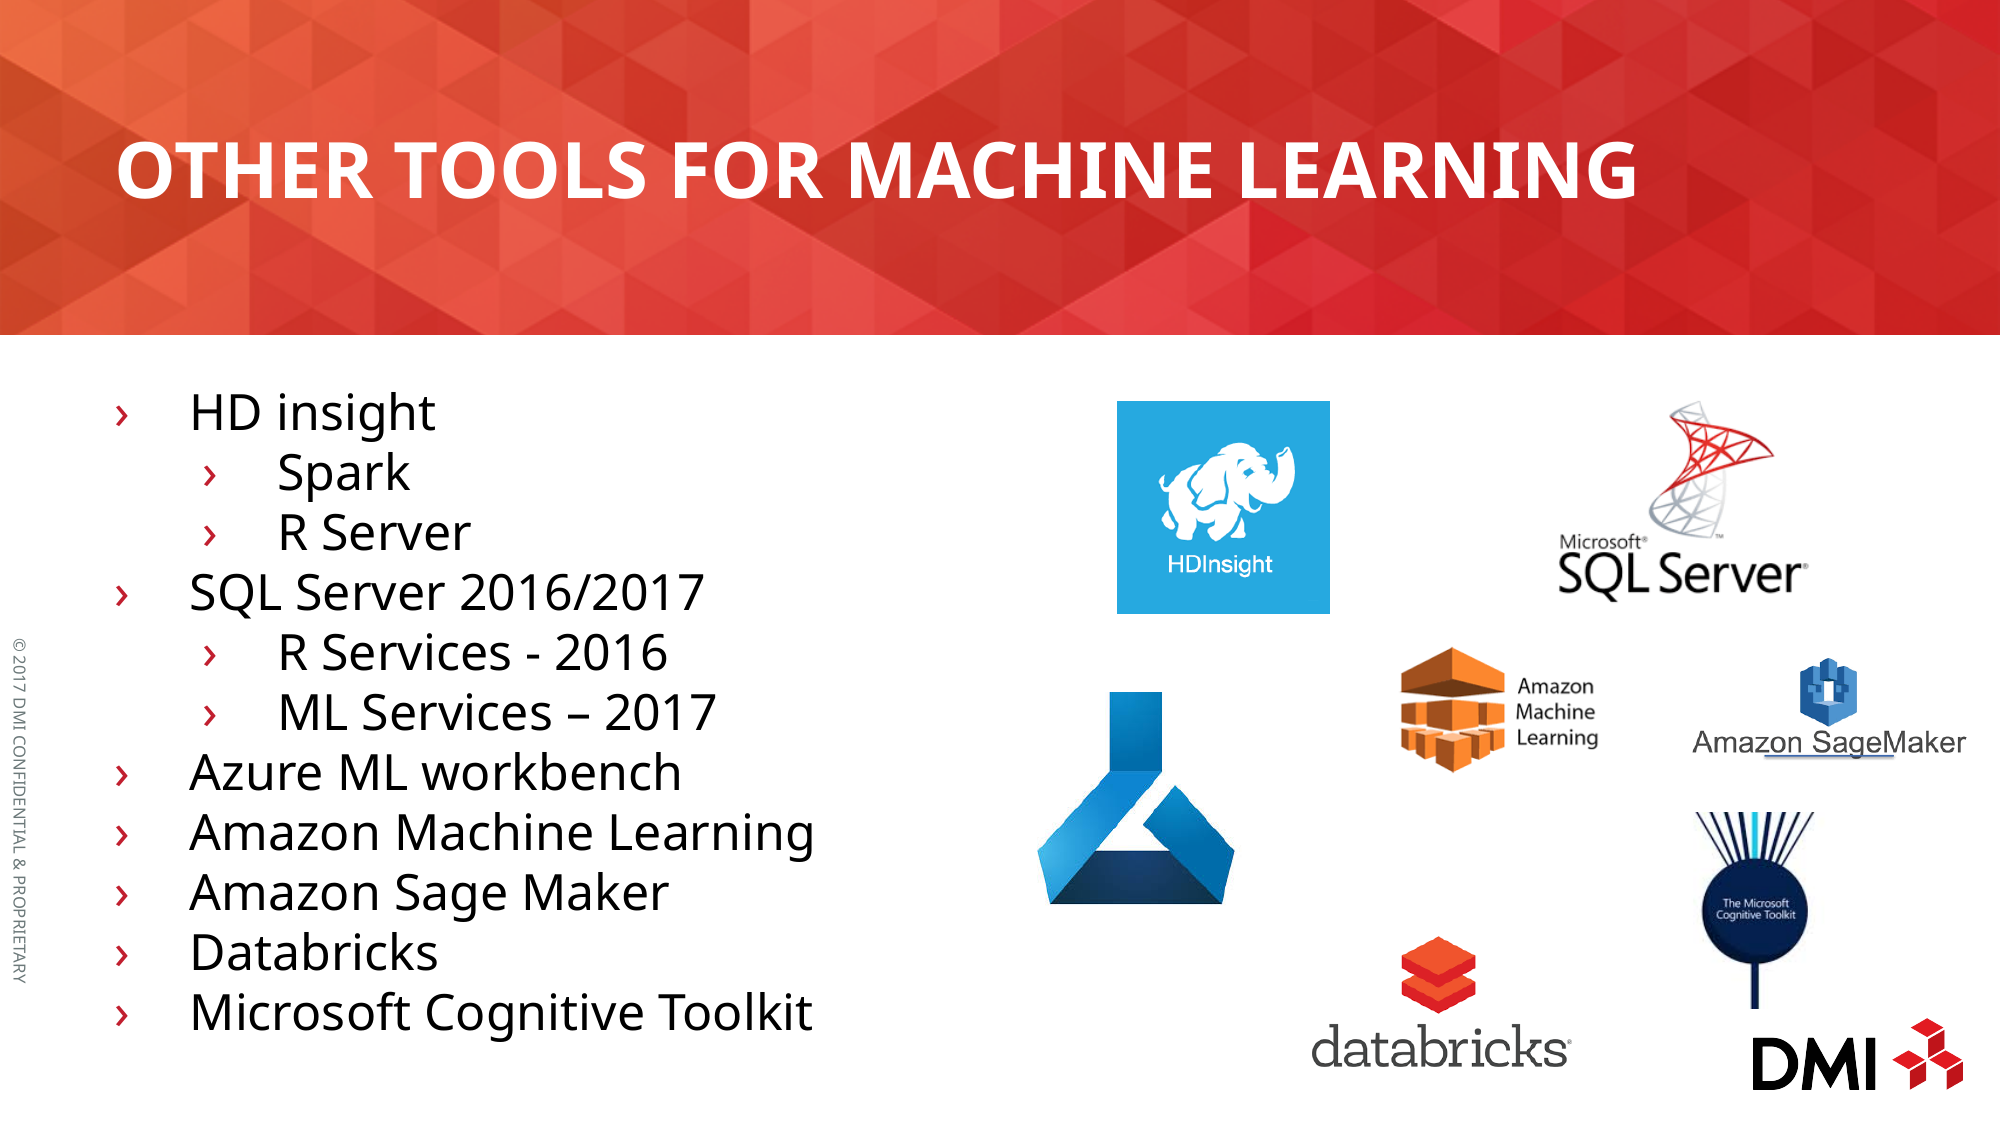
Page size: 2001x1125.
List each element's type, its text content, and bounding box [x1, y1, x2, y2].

title Other tools for Machine learning [99, 51, 1900, 283]
picture [1753, 1018, 1963, 1090]
picture [1310, 935, 1573, 1067]
picture [0, 0, 2000, 335]
picture [1116, 401, 1331, 615]
picture [1511, 394, 1858, 608]
picture [1301, 646, 1972, 774]
list HD insight Spark R Server SQL Server 2016/2017 R Services - 2016 ML Services – 2017 Azure ML workbench Amazon Machine Learning Amazon Sage Maker Databricks Microsoft Cognitive Toolkit [99, 373, 898, 1067]
picture [1029, 692, 1243, 906]
picture [1581, 811, 1932, 1009]
